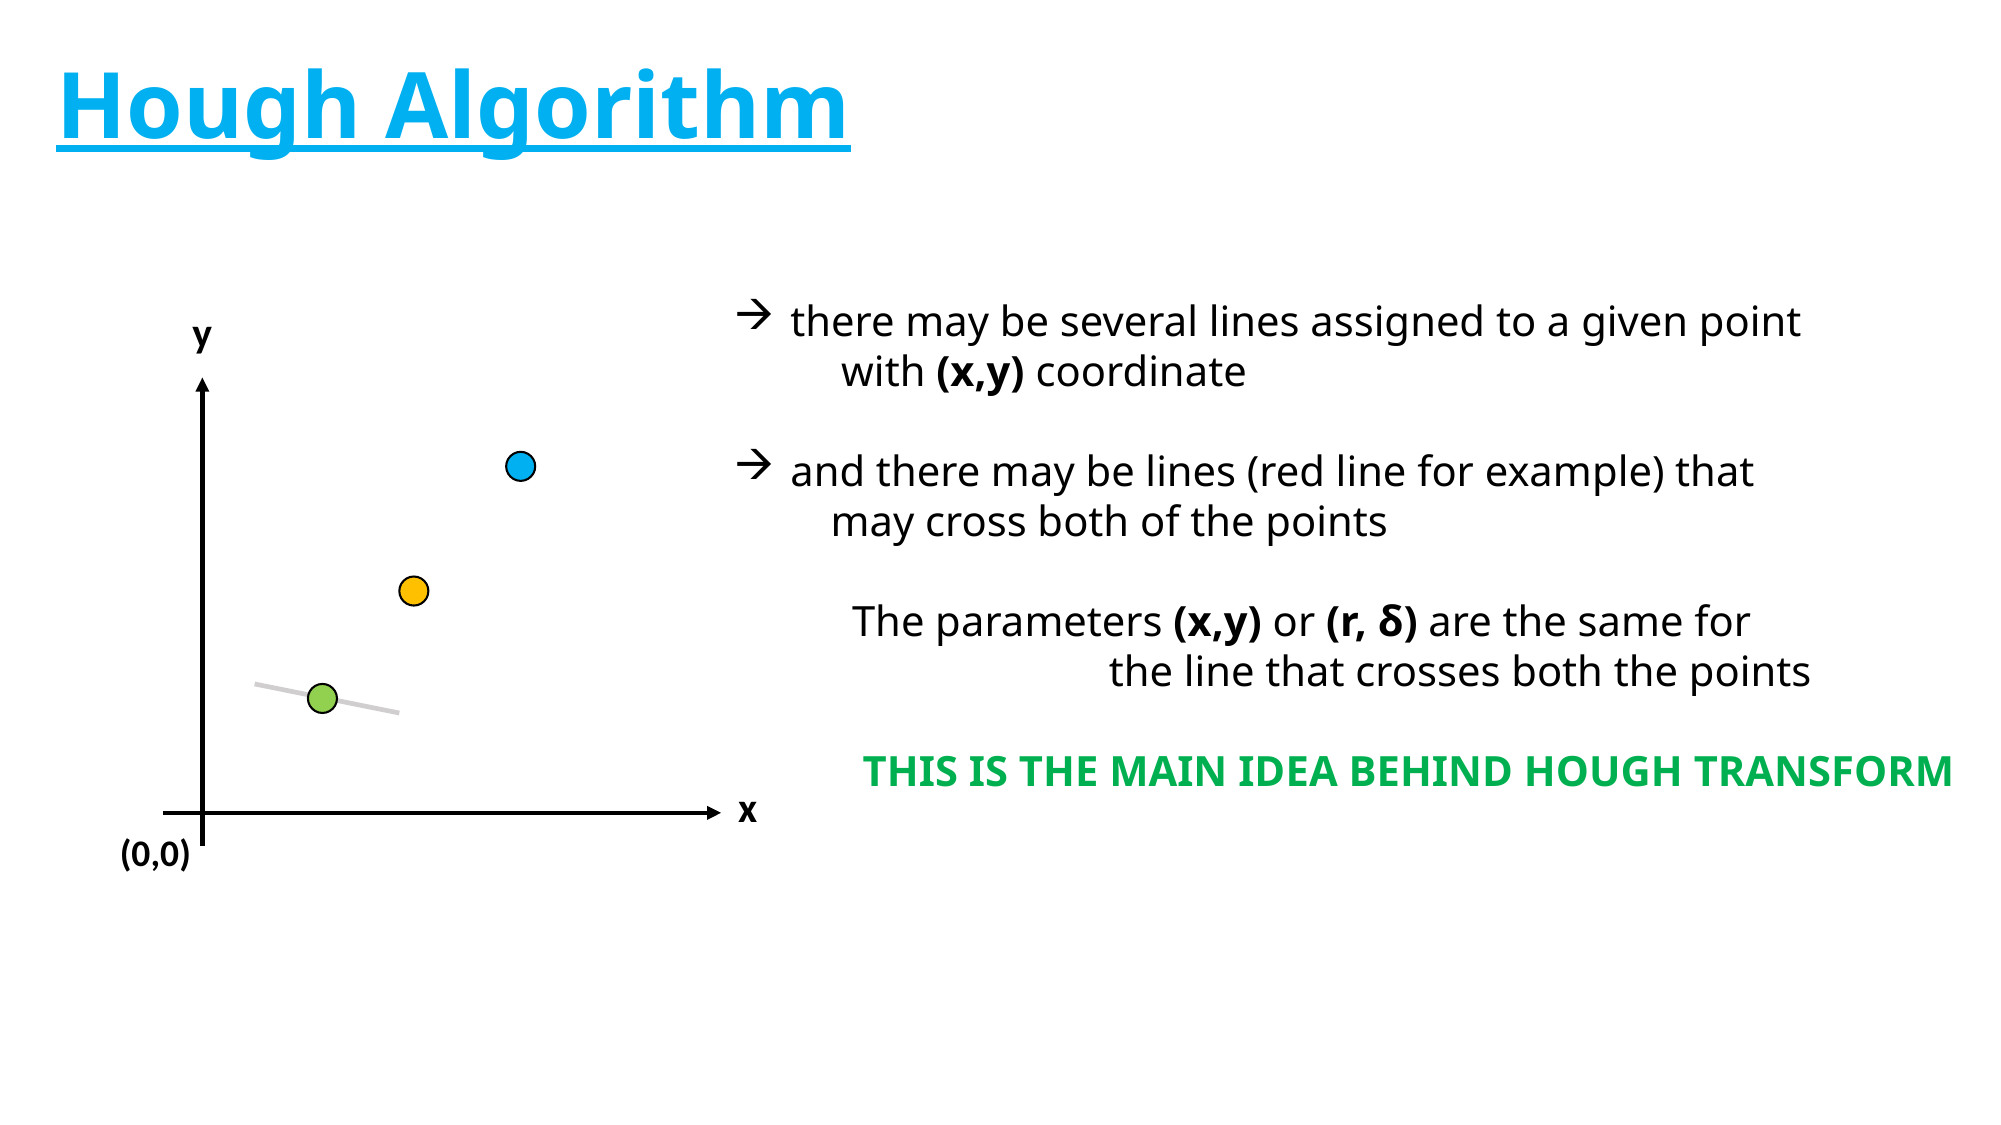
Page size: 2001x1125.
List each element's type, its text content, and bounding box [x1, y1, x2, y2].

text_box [254, 683, 400, 713]
text_box (0,0) [105, 821, 207, 881]
text_box [398, 575, 430, 607]
text_box there may be several lines assigned to a given point with (x,y) coordinate and there may be lines (red line for example) that may cross both of the points The parameters (x,y) or (r, δ) are the same for the line that crosses both the points THIS IS THE MAIN IDEA BEHIND HOUGH TRANSFORM [719, 287, 1970, 803]
text_box x [723, 803, 773, 839]
text_box y [177, 298, 227, 364]
text_box [505, 450, 537, 482]
title Hough Algorithm [41, 0, 1767, 218]
